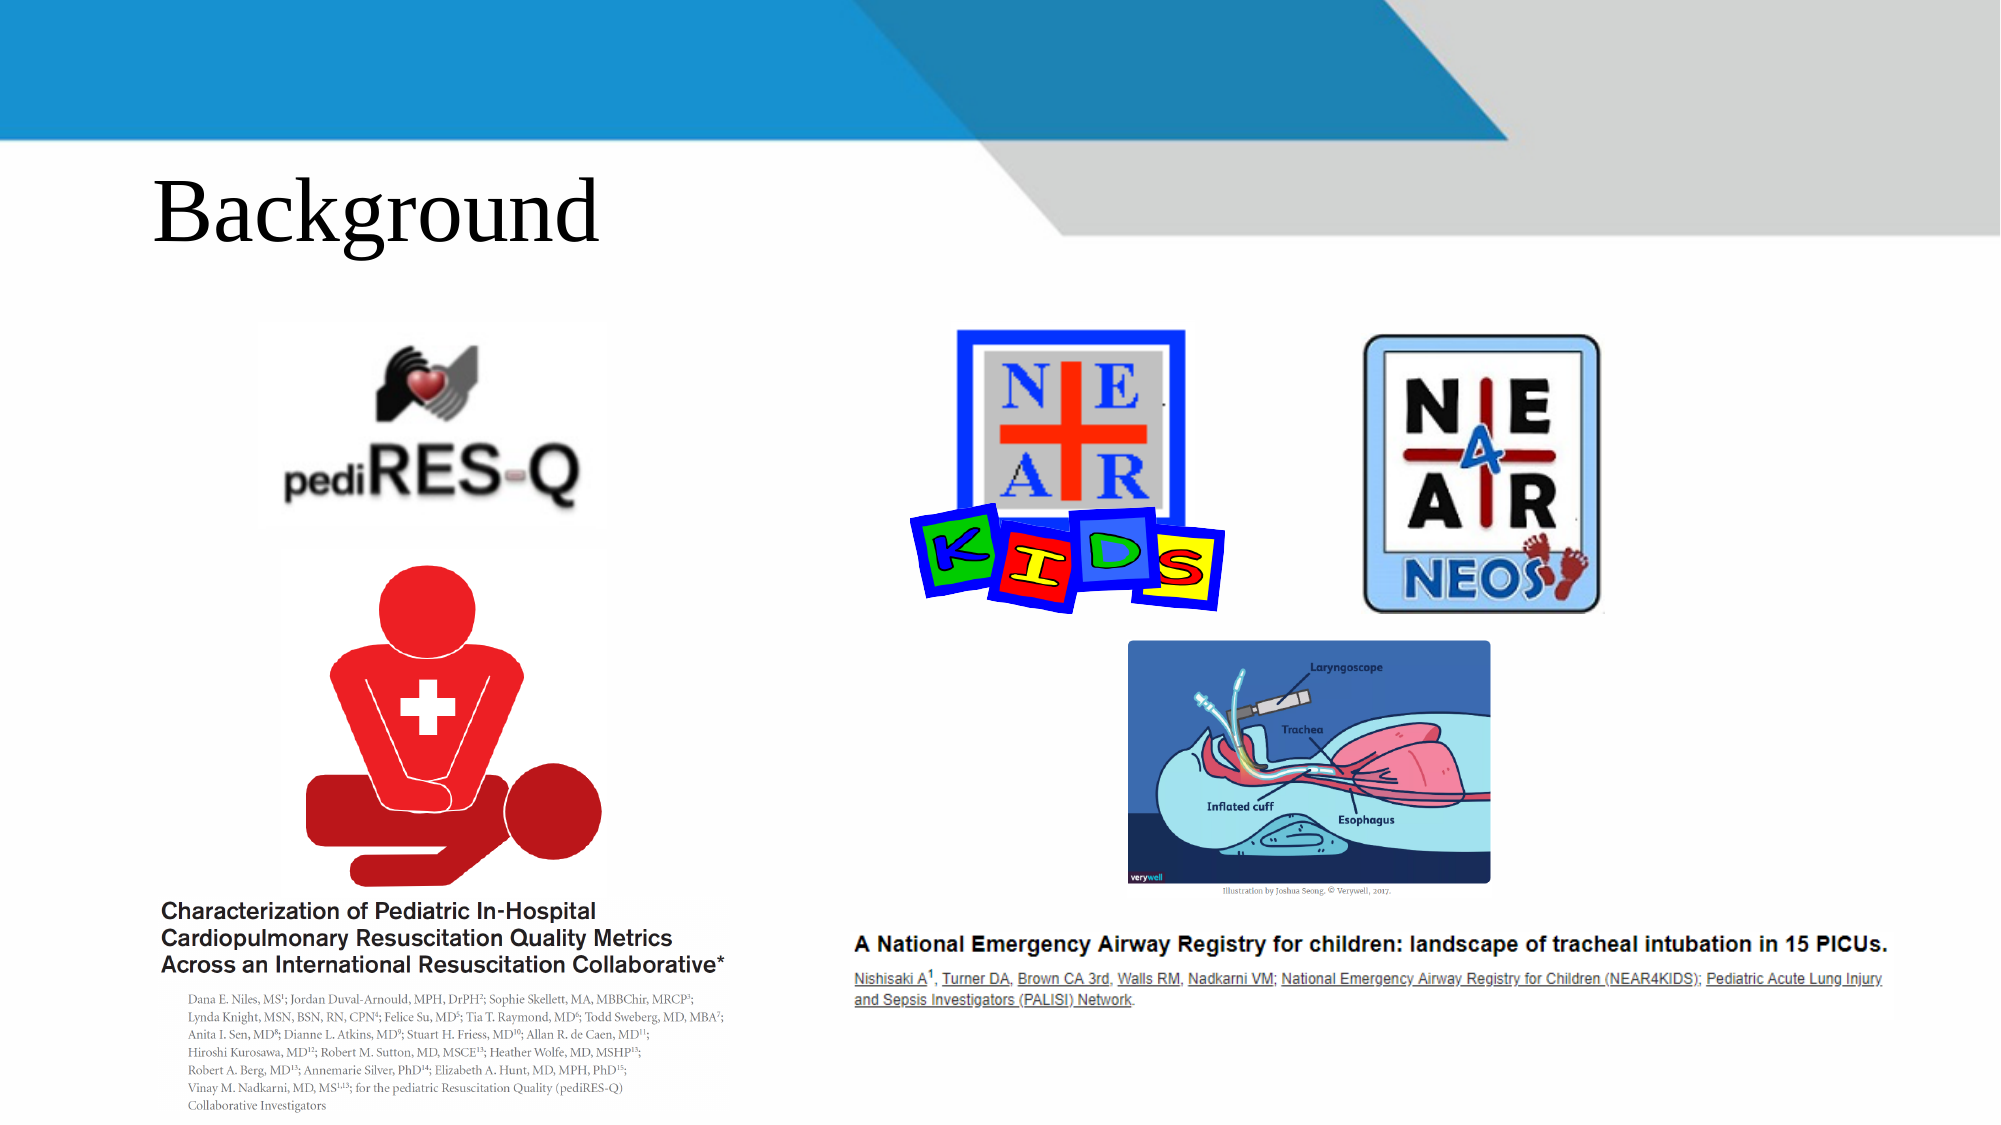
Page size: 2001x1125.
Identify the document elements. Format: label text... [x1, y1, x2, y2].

picture [0, 0, 2001, 1125]
title Background [137, 103, 1863, 321]
